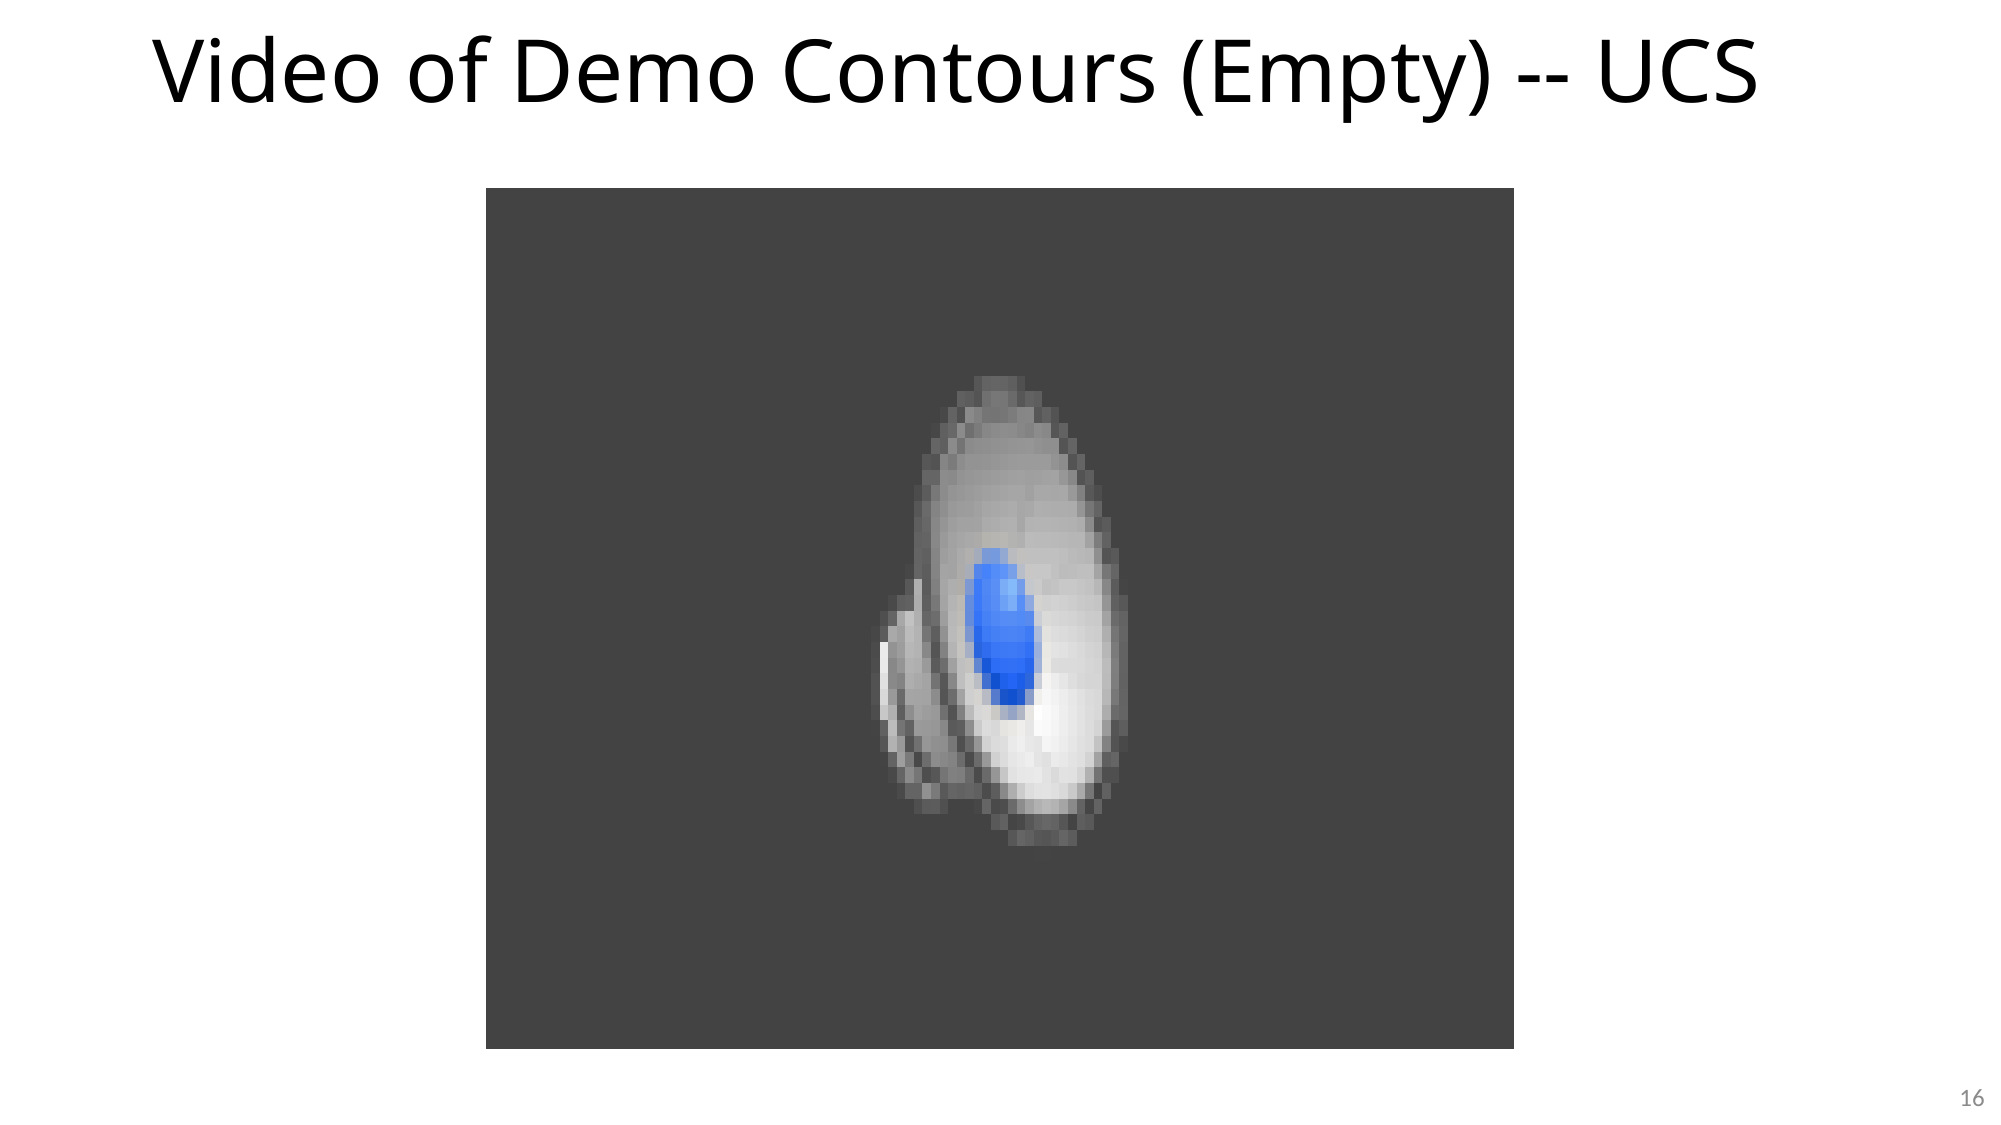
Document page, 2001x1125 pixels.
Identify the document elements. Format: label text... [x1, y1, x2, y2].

slide_number 16 [1910, 1067, 2000, 1125]
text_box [485, 187, 1515, 1050]
title Video of Demo Contours (Empty) -- UCS [137, 19, 1863, 130]
